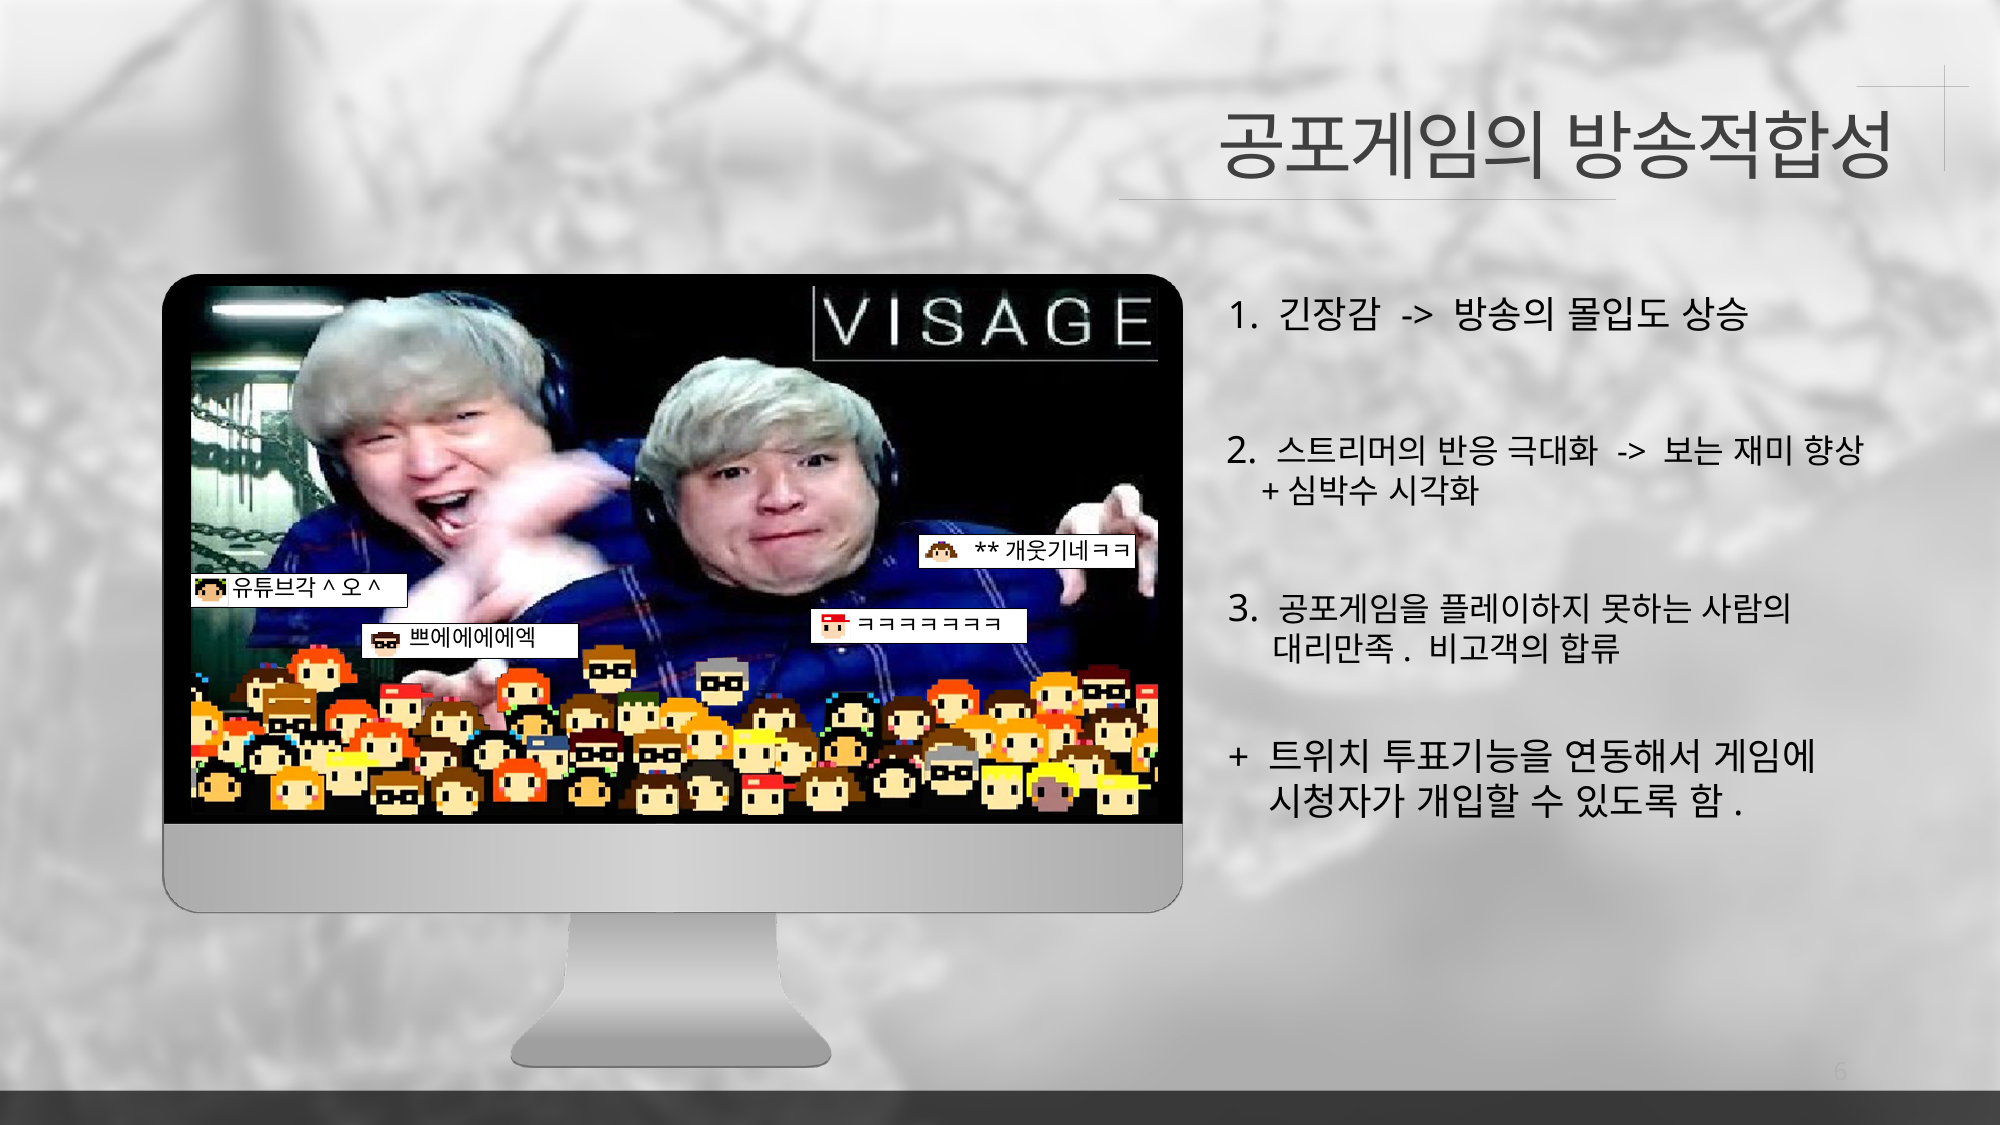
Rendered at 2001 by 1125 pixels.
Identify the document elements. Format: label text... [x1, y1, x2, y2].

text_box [162, 274, 1240, 1068]
text_box 2. 스트리머의 반응 극대화 -> 보는 재미 향상 +심박수 시각화 [1240, 418, 1943, 518]
slide_number 6 [1412, 1042, 1863, 1103]
picture [0, 0, 2000, 1125]
text_box 공포게임의 방송적합성 [1202, 91, 1912, 196]
text_box 3. 공포게임을 플레이하지 못하는 사람의 대리만족. 비고객의 합류 [1240, 576, 1945, 676]
text_box 1. 긴장감 -> 방송의 몰입도 상승 [1240, 283, 1945, 343]
text_box + 트위치 투표기능을 연동해서 게임에 시청자가 개입할 수 있도록 함. [1240, 725, 1997, 831]
